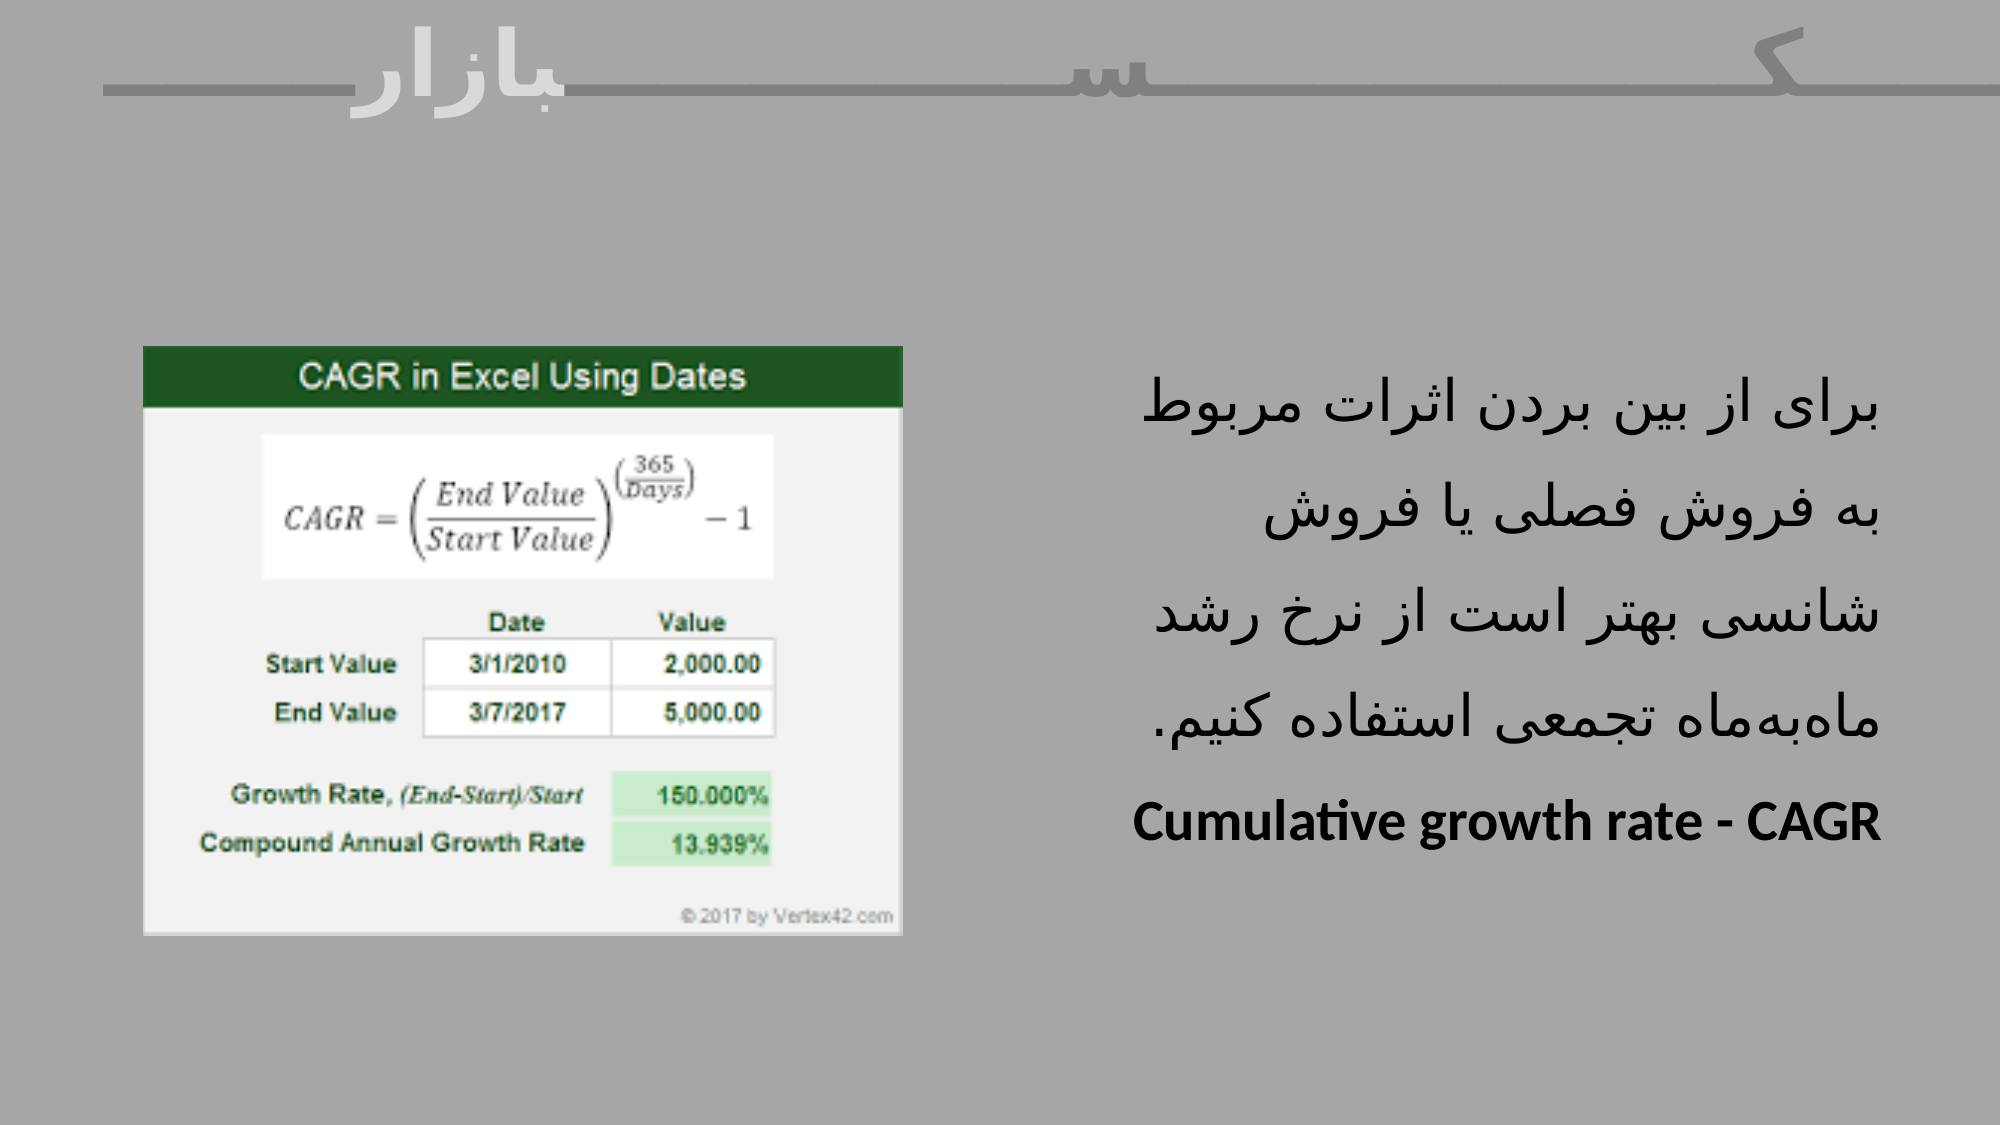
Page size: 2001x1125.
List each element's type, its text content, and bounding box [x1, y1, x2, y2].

text_box ـــــــکـــــــــــــــــــســــــــــــــــبازارــــــــ [0, 0, 2000, 123]
text_box برای از بین بردن اثرات مربوط به فروش فصلی یا فروش شانسی بهتر است از نرخ رشد ماه‌به‌ماه تجمعی استفاده کنیم. Cumulative growth rate - CAGR [1076, 320, 1898, 860]
picture [143, 346, 903, 936]
